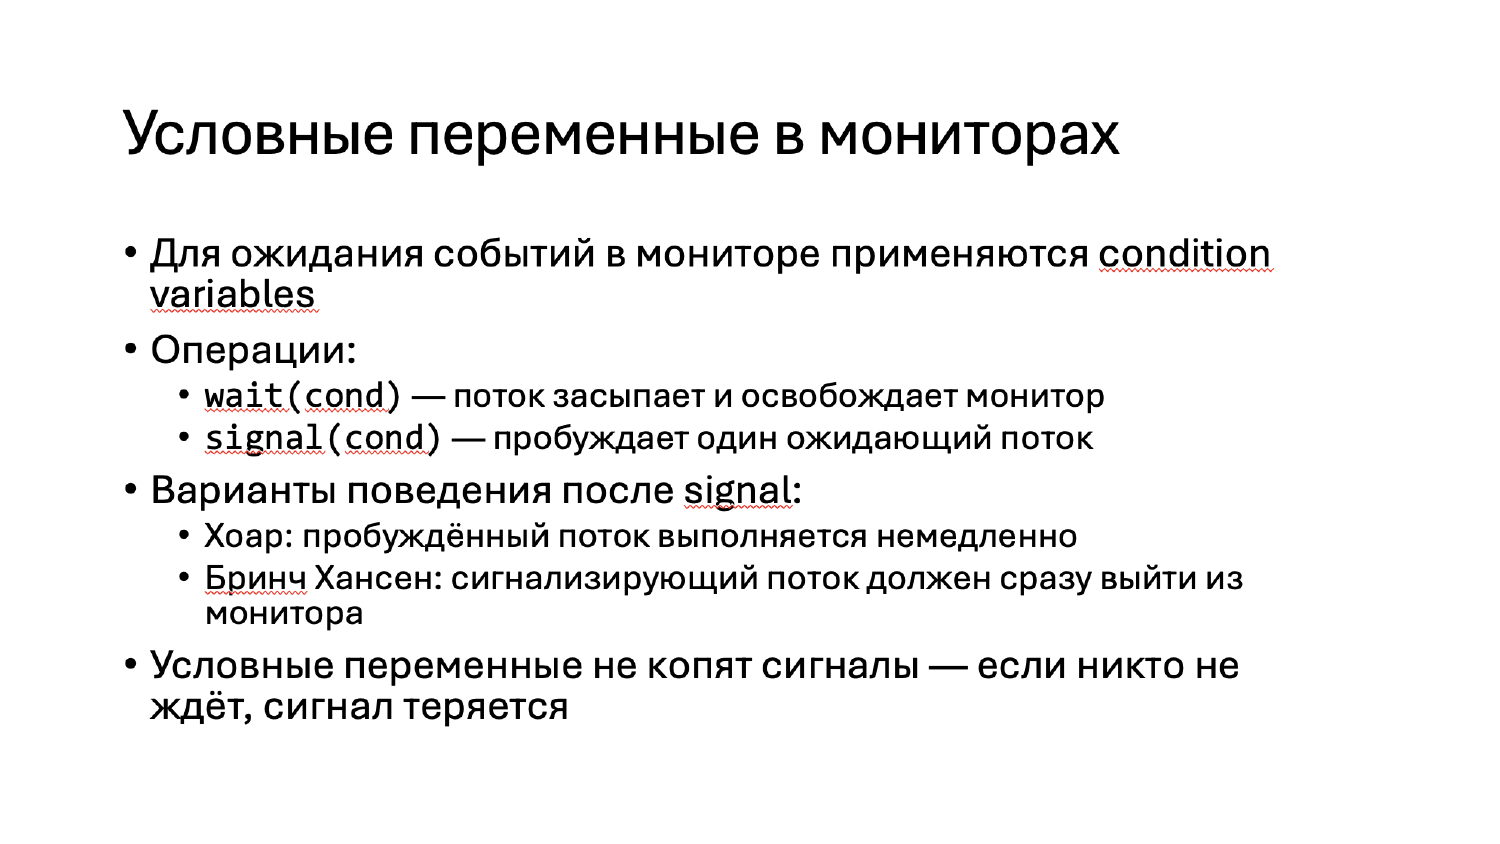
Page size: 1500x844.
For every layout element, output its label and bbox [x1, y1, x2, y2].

picture [24, 24, 1446, 819]
